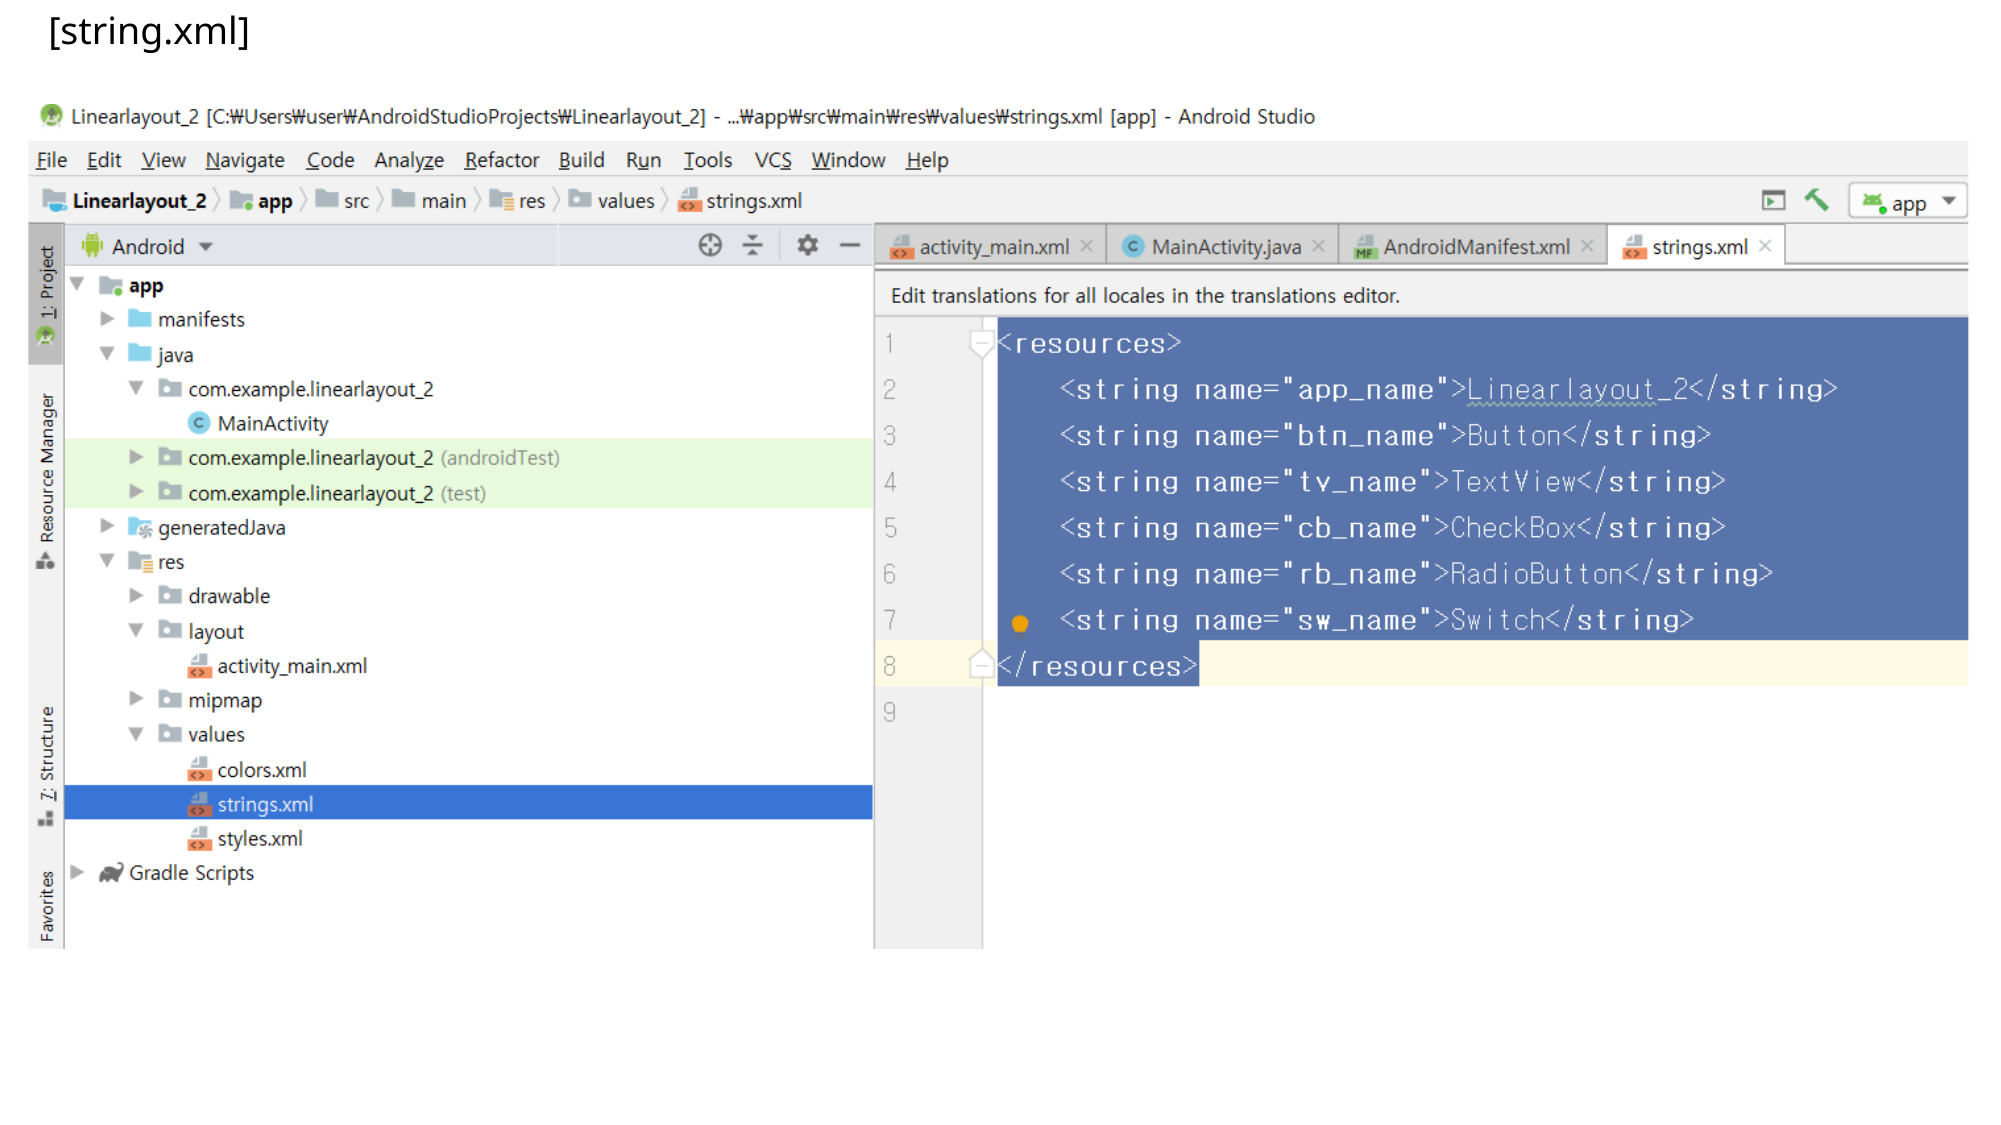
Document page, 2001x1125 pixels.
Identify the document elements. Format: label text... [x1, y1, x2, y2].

picture [27, 104, 1969, 949]
text_box [string.xml] [33, 0, 266, 60]
